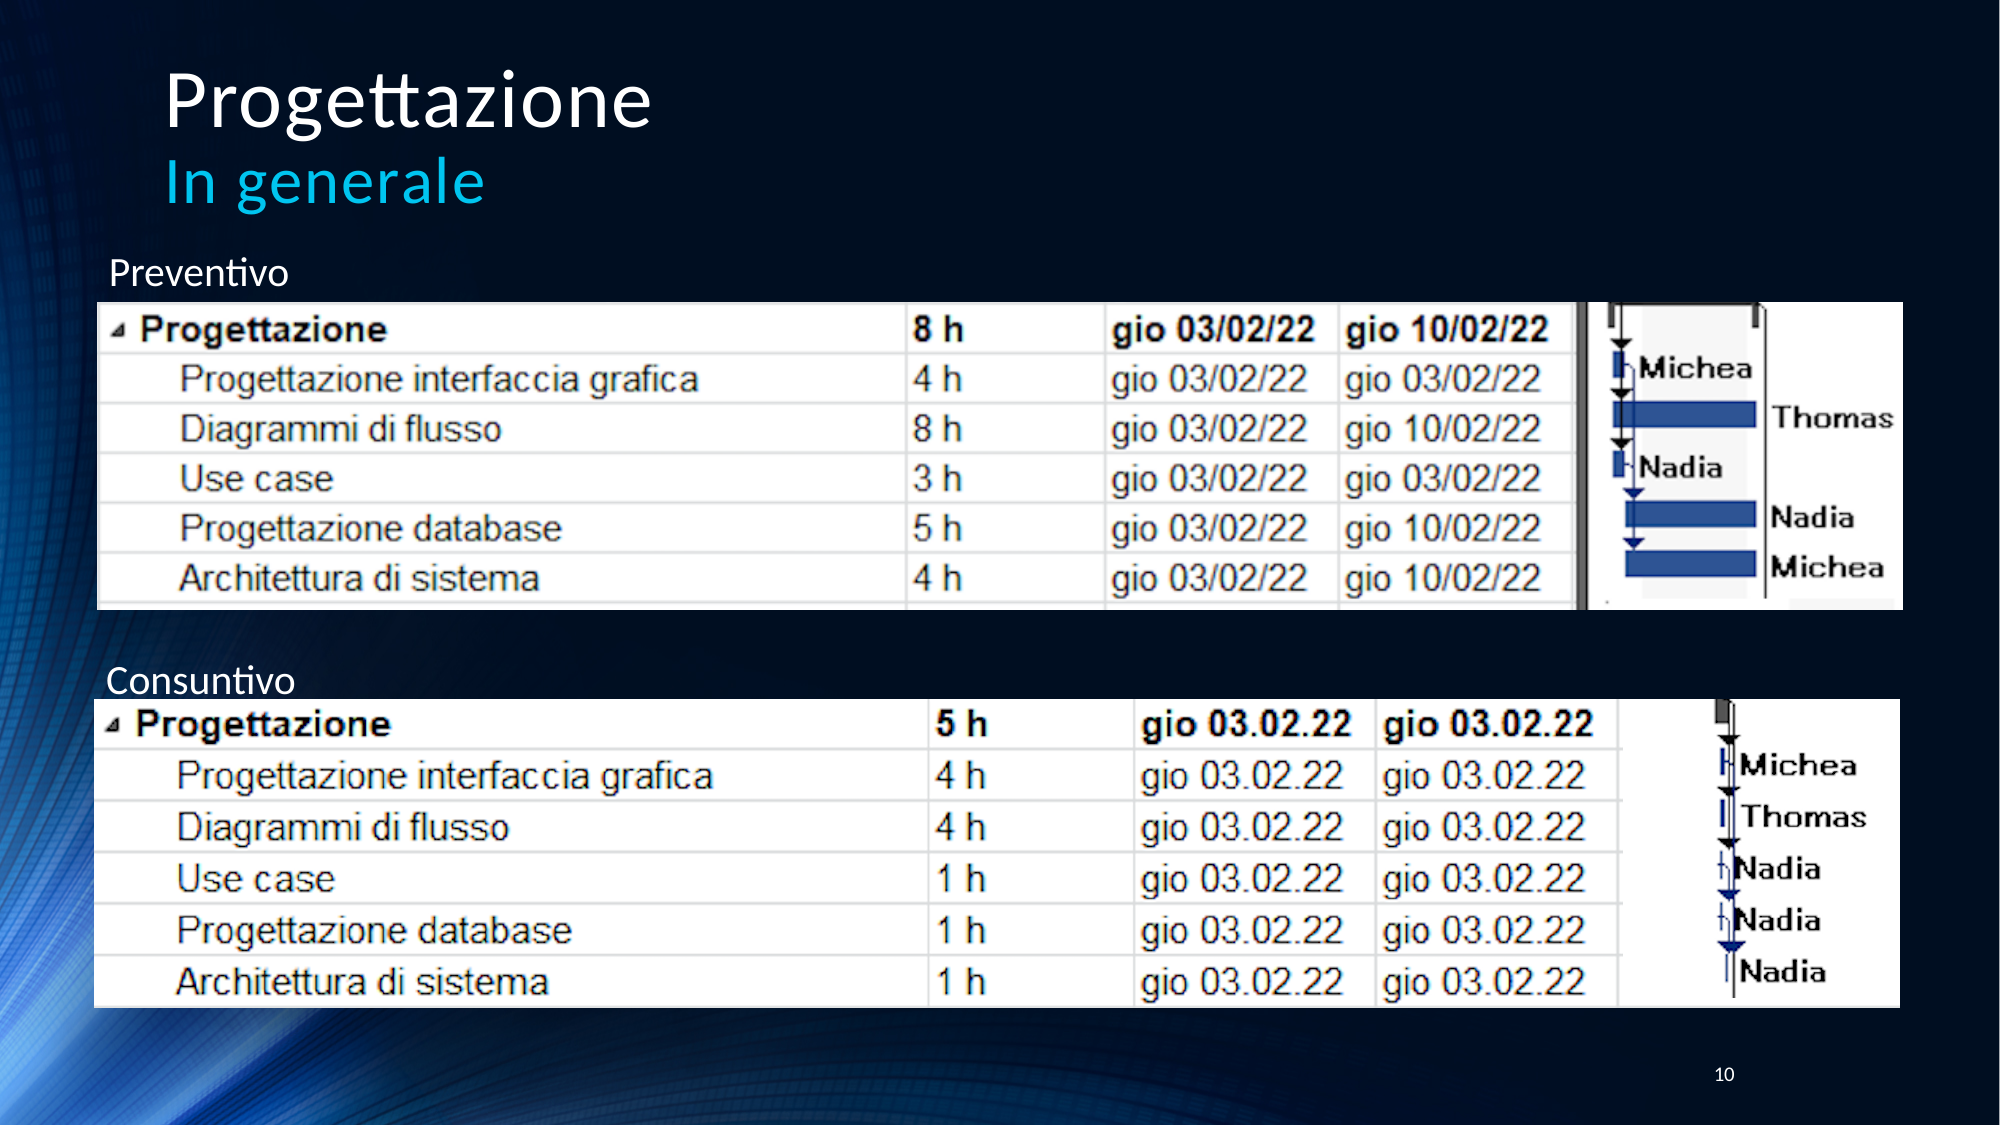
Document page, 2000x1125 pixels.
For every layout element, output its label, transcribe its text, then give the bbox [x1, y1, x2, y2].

text_box Preventivo [94, 236, 305, 302]
title Progettazione In generale [149, 0, 1650, 225]
slide_number 10 [1612, 1050, 1750, 1096]
picture [0, 0, 2000, 1125]
text_box Consuntivo [91, 645, 311, 710]
